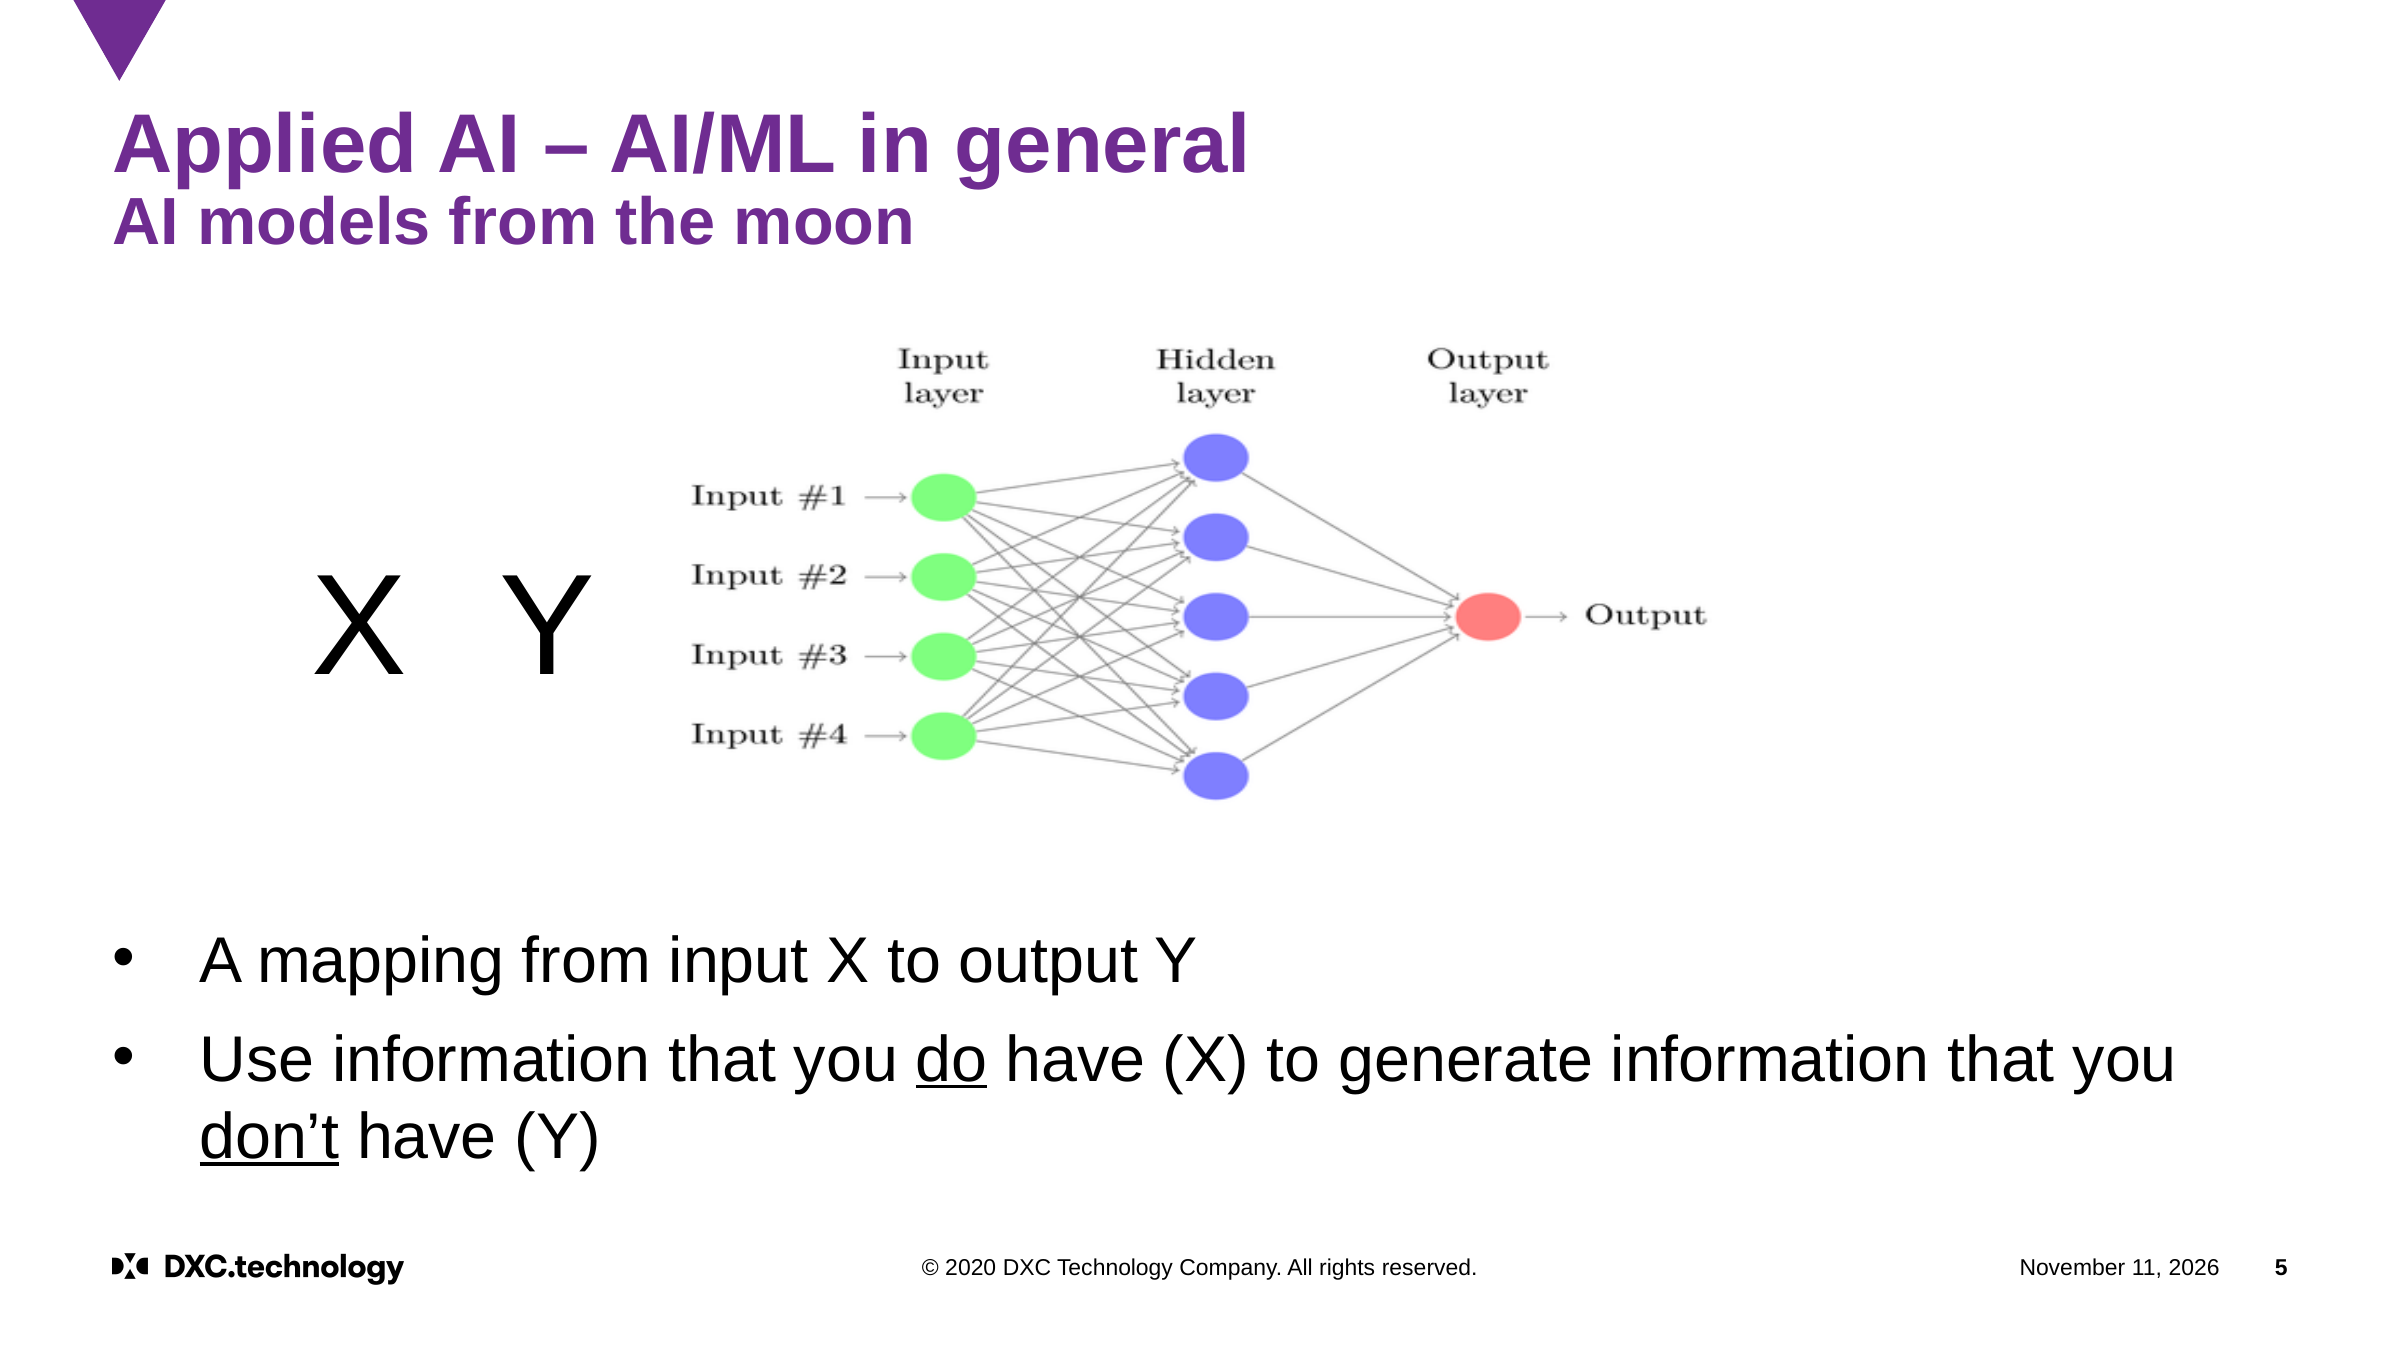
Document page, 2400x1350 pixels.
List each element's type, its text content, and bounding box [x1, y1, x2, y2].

picture [660, 326, 1740, 814]
list X Y A mapping from input X to output Y Use information that you do have (X) to generate information that you don’t have (Y) [112, 337, 2260, 1178]
picture [112, 1253, 404, 1285]
title Applied AI – AI/ML in general AI models from the moon [112, 104, 2288, 338]
